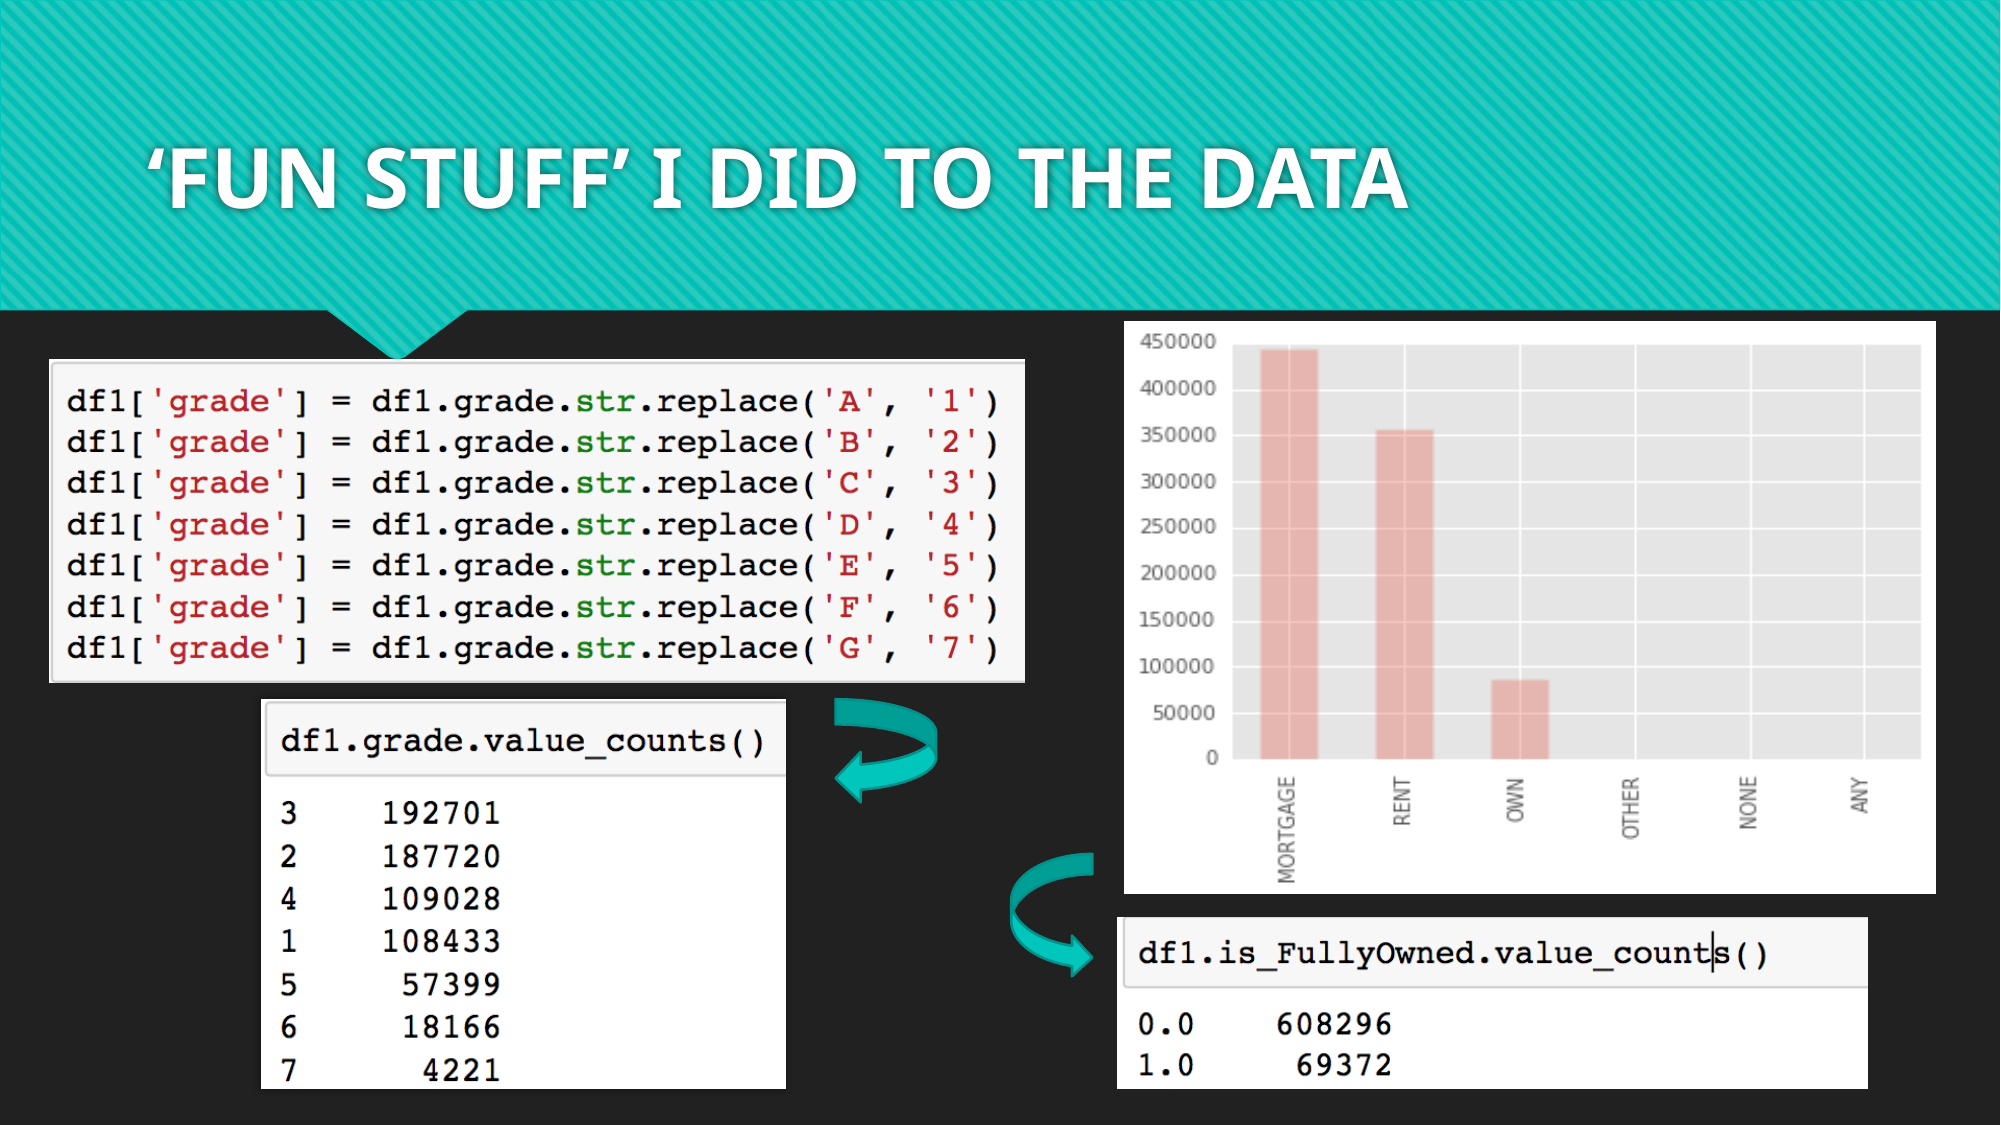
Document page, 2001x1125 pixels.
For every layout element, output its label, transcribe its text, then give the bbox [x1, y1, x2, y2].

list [260, 699, 787, 1090]
text_box [834, 697, 938, 804]
text_box [1009, 852, 1094, 978]
picture [48, 359, 1025, 683]
picture [1123, 320, 1937, 895]
picture [1117, 917, 1868, 1090]
title ‘FUN STUFF’ I DID TO THE DATA [132, 73, 1868, 233]
